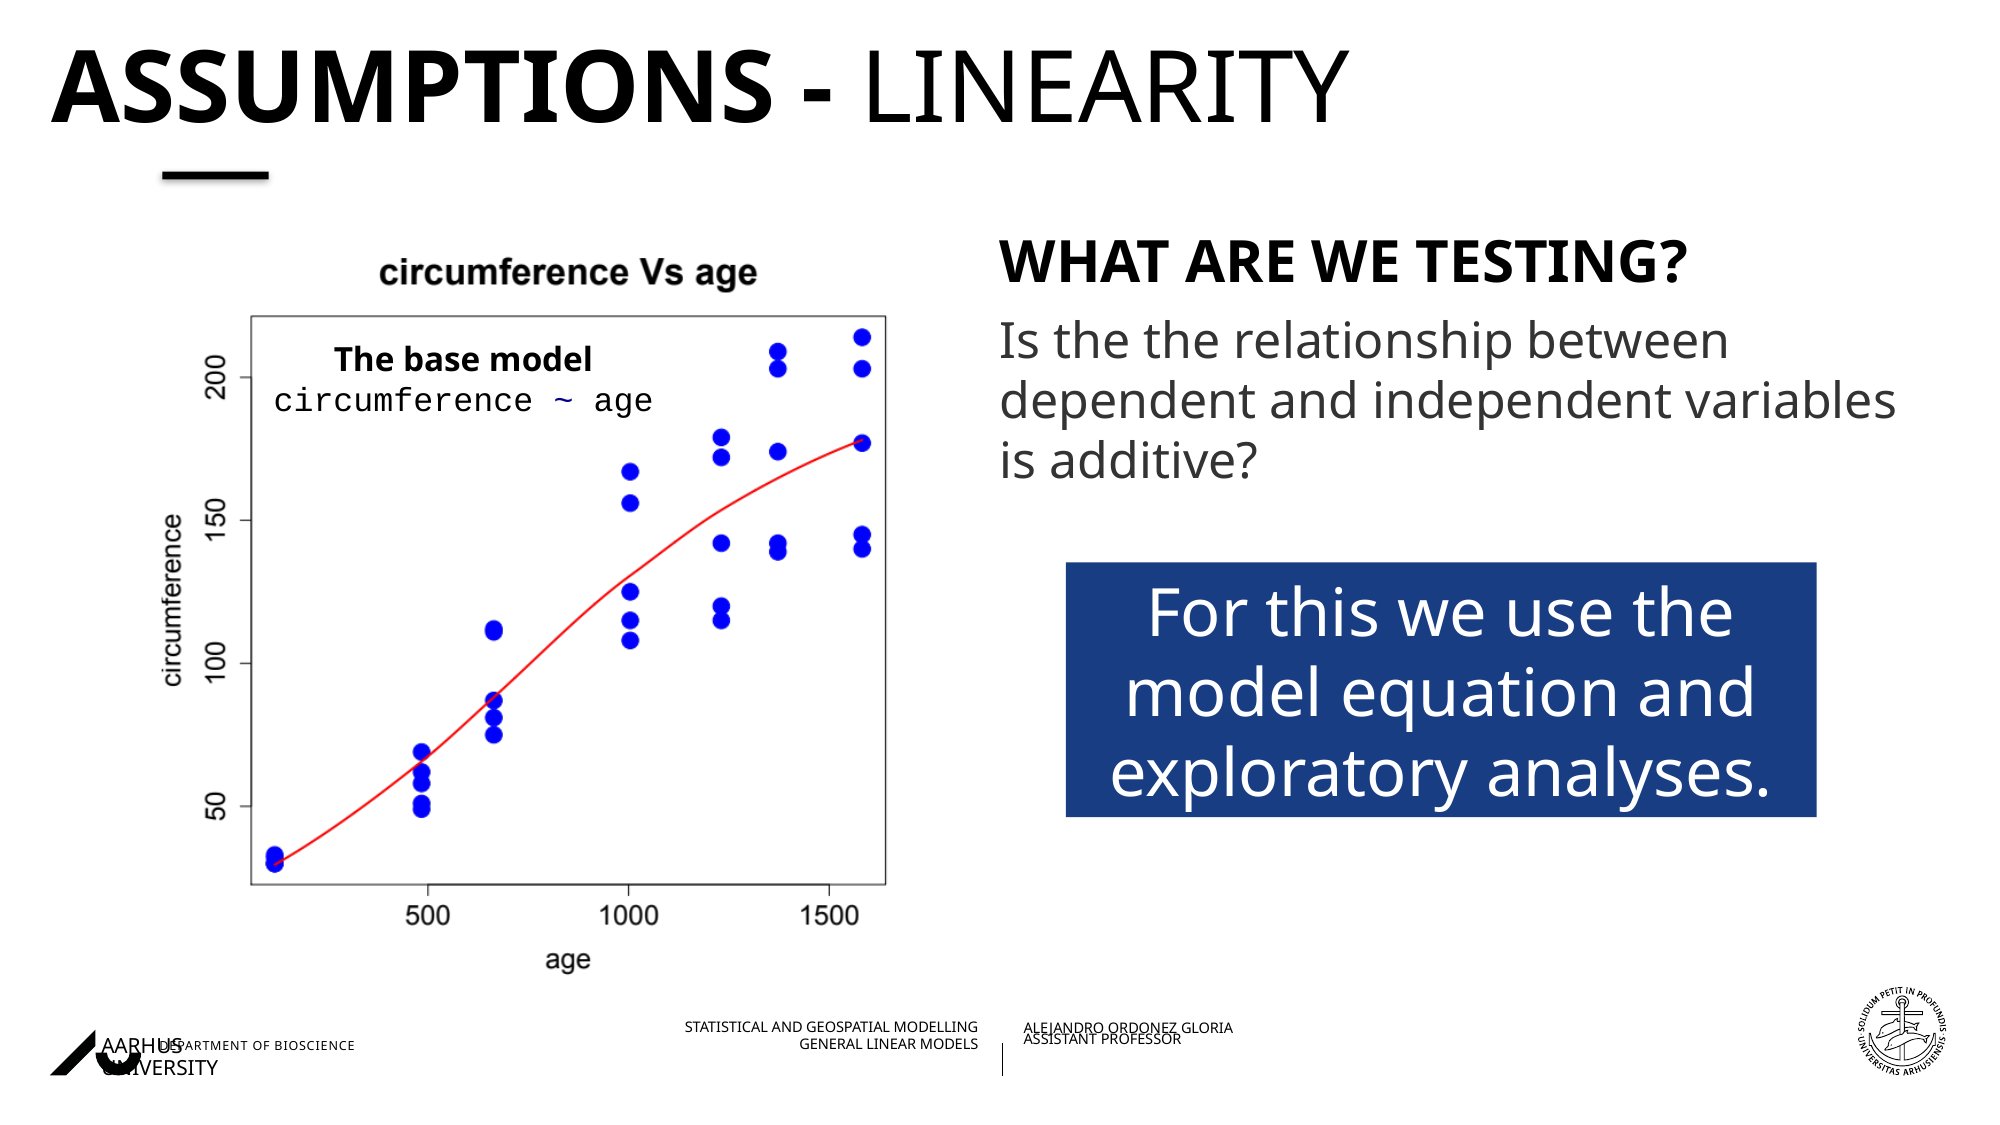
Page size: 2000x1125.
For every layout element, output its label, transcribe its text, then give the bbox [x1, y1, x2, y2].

title assumptions - Linearity [51, 37, 1948, 162]
picture [161, 226, 930, 995]
text_box WHAT ARE WE TESTING? Is the the relationship between dependent and independent variables is additive? [999, 226, 1948, 969]
text_box For this we use the model equation and exploratory analyses. [1065, 562, 1817, 818]
